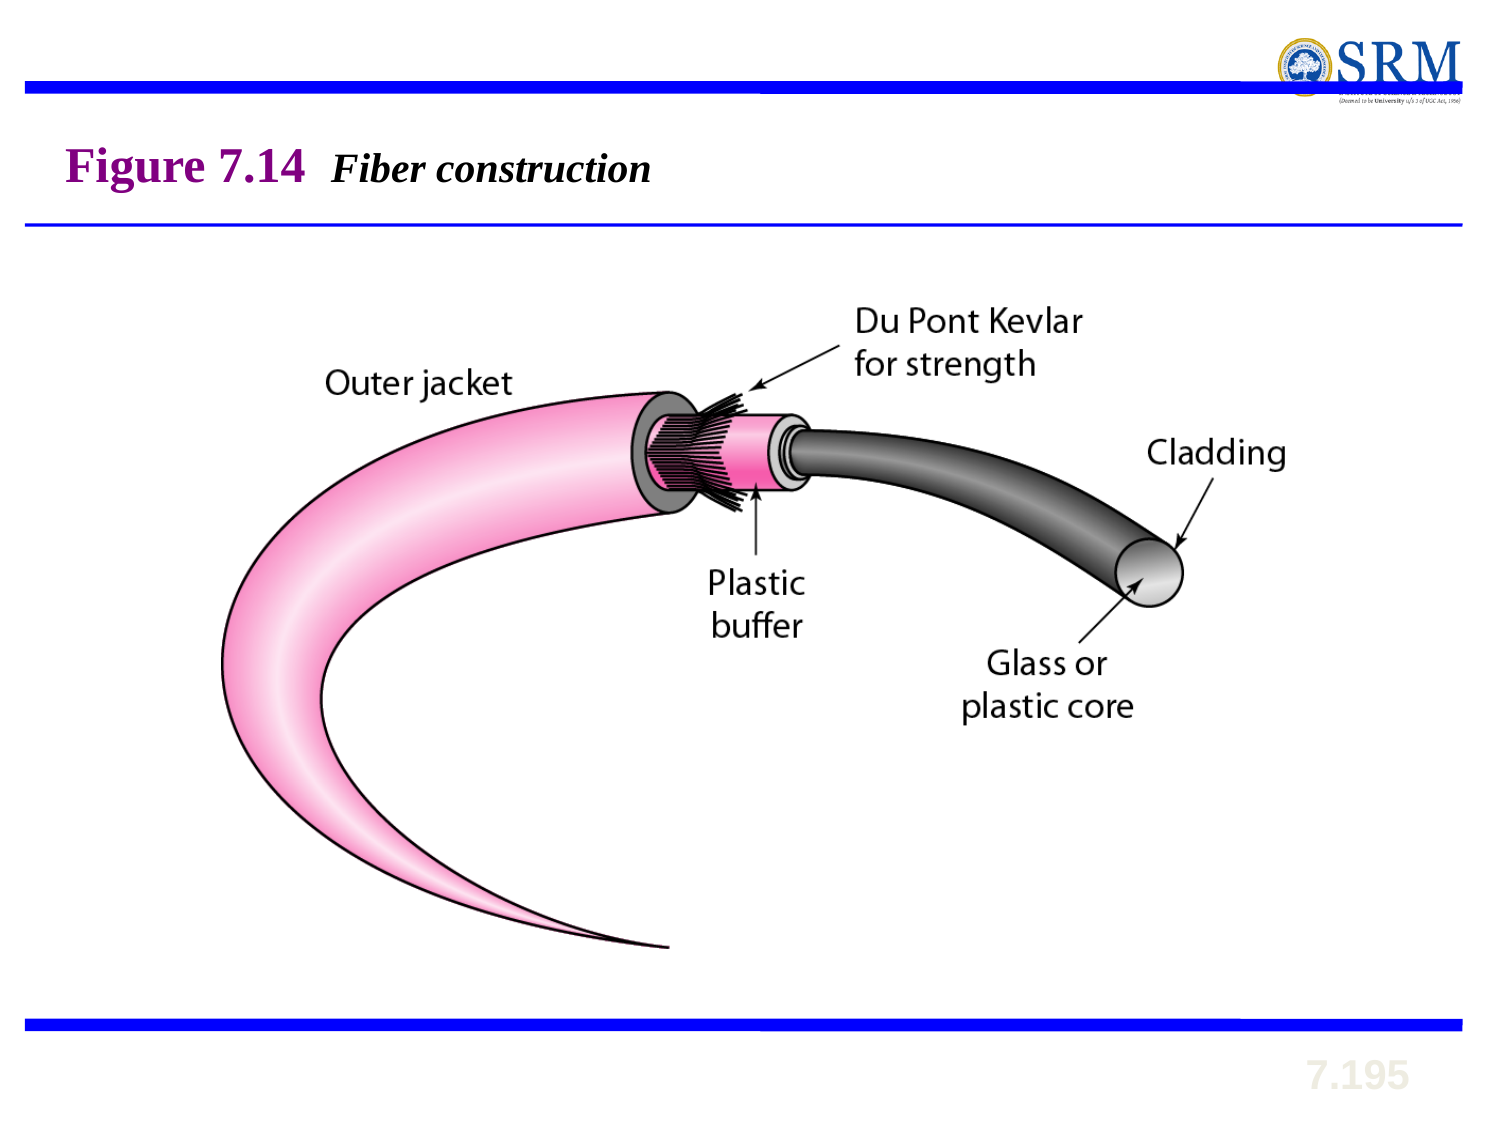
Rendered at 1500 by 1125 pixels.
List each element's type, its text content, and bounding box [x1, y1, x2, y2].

picture [221, 302, 1288, 951]
text_box Figure 7.14 Fiber construction [50, 124, 667, 200]
picture [1275, 25, 1466, 113]
slide_number 7.195 [1074, 1042, 1425, 1103]
